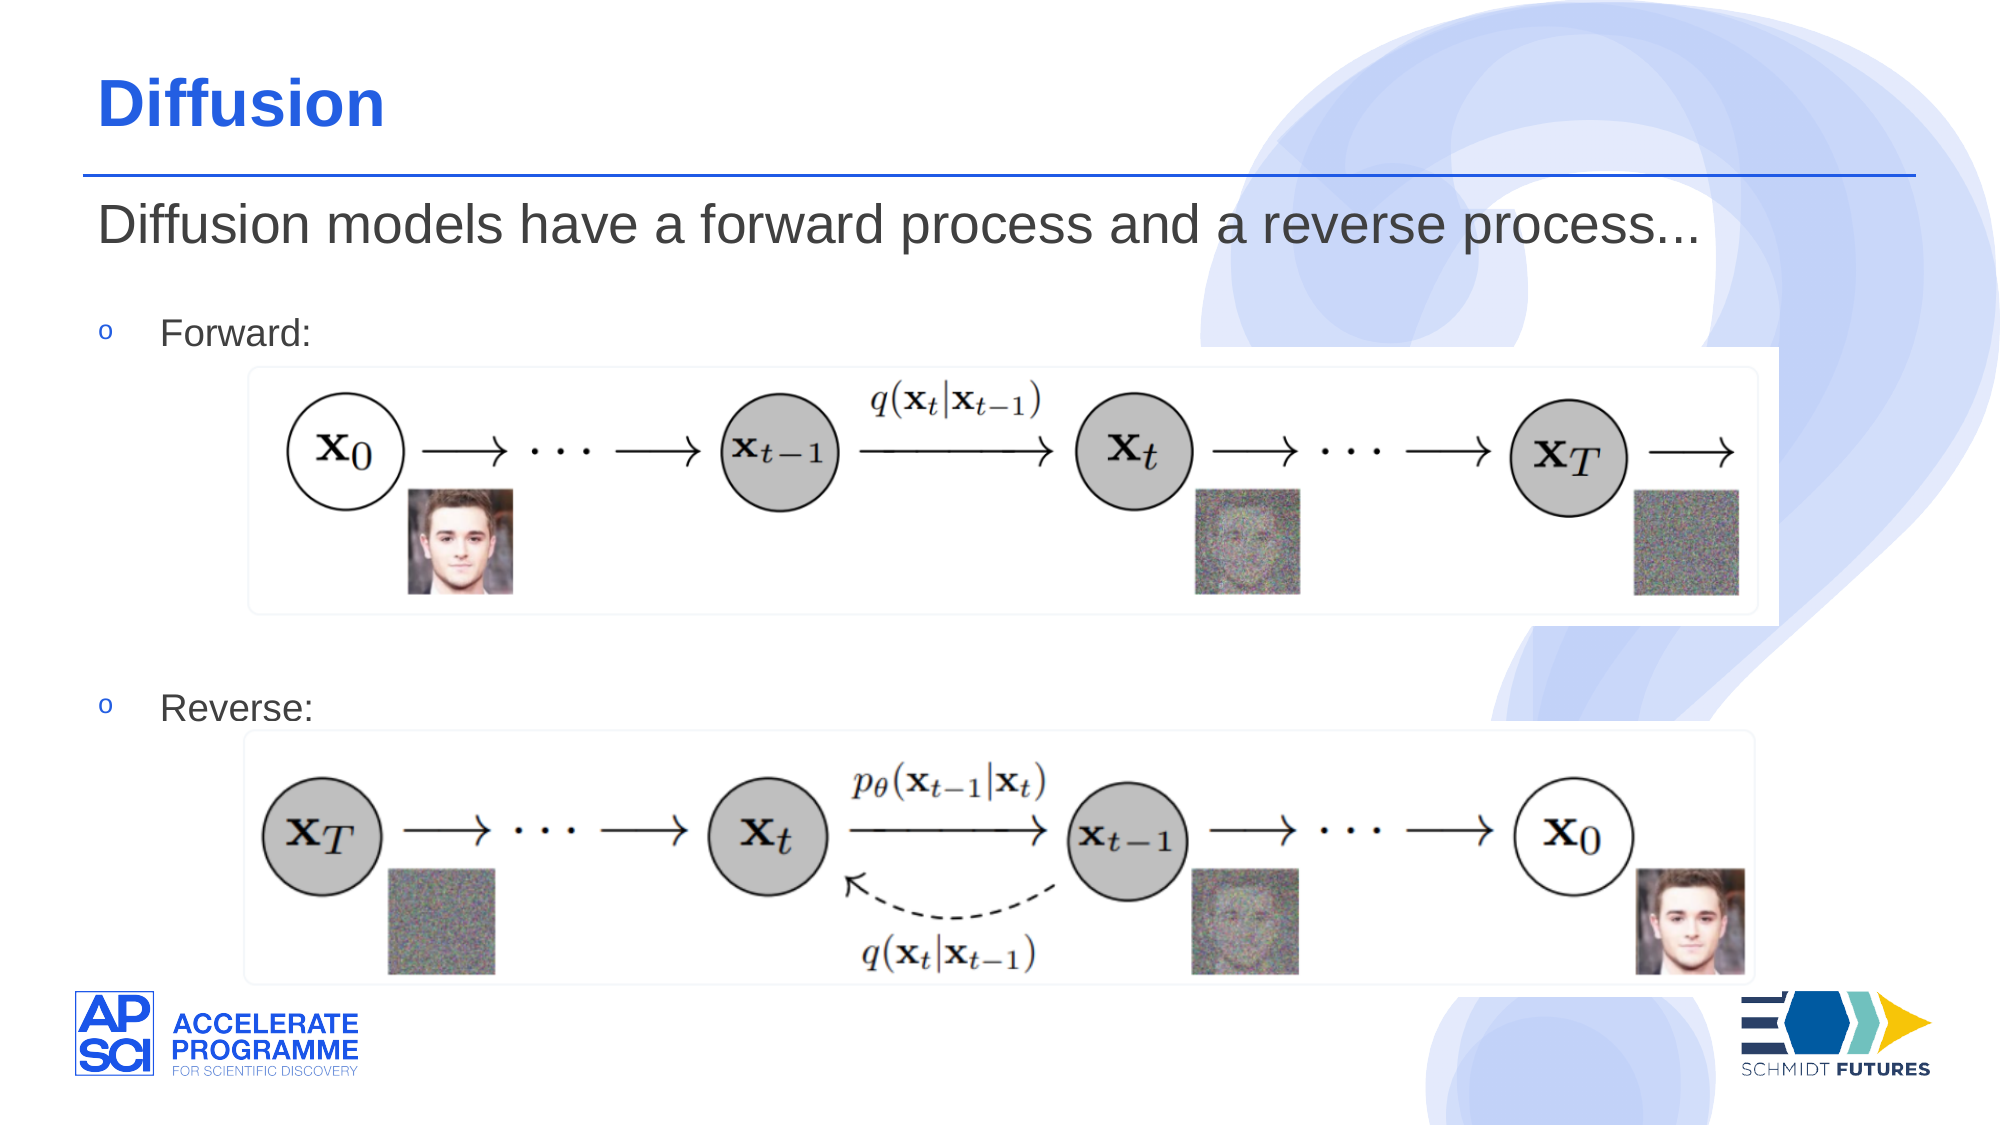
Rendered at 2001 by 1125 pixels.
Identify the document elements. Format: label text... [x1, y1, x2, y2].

list Diffusion models have a forward process and a reverse process... [82, 187, 1916, 287]
picture [75, 720, 1933, 1076]
picture [219, 346, 1780, 627]
list Forward: Reverse: [82, 306, 1916, 962]
list Diffusion [82, 61, 1916, 166]
